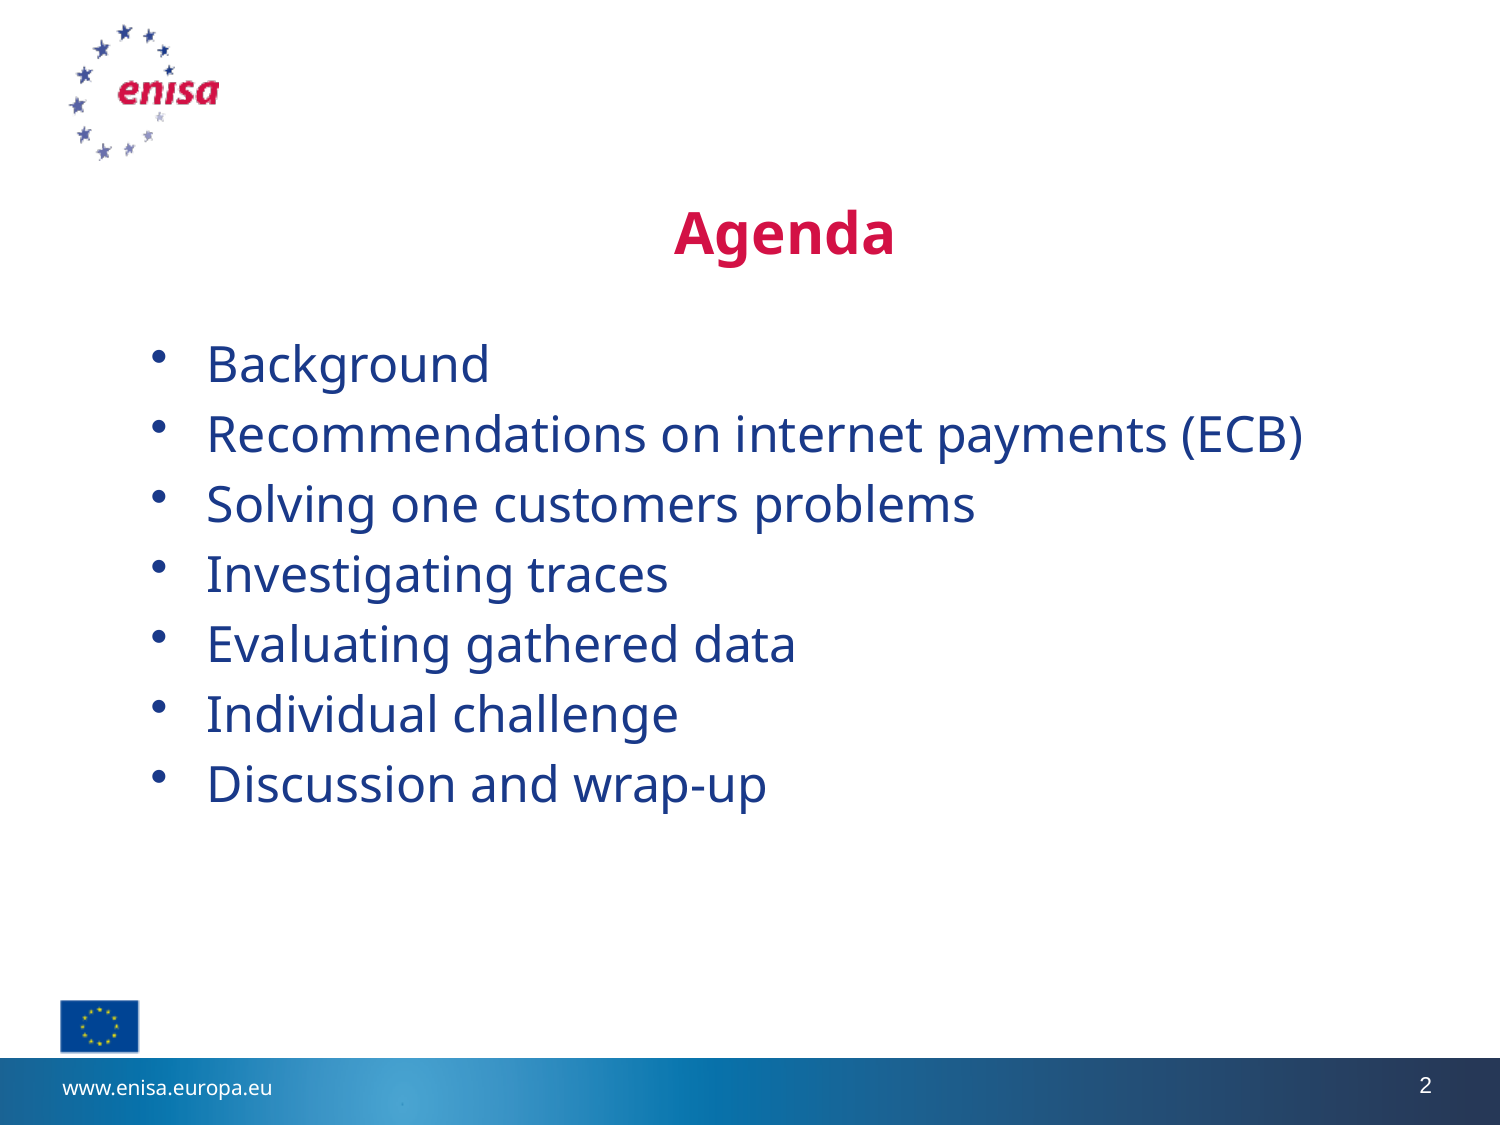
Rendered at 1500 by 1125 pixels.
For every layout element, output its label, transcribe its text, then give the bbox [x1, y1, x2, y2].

picture [142, 1058, 147, 1125]
picture [68, 23, 219, 161]
picture [180, 1058, 667, 1125]
picture [59, 999, 140, 1054]
picture [715, 1058, 721, 1125]
picture [134, 1058, 140, 1125]
title Agenda [135, 174, 1436, 288]
list Background Recommendations on internet payments (ECB) Solving one customers problems Investigating traces Evaluating gathered data Individual challenge Discussion and wrap-up [135, 324, 1436, 975]
picture [708, 1058, 713, 1125]
picture [0, 1058, 132, 1125]
picture [724, 1058, 1500, 1125]
